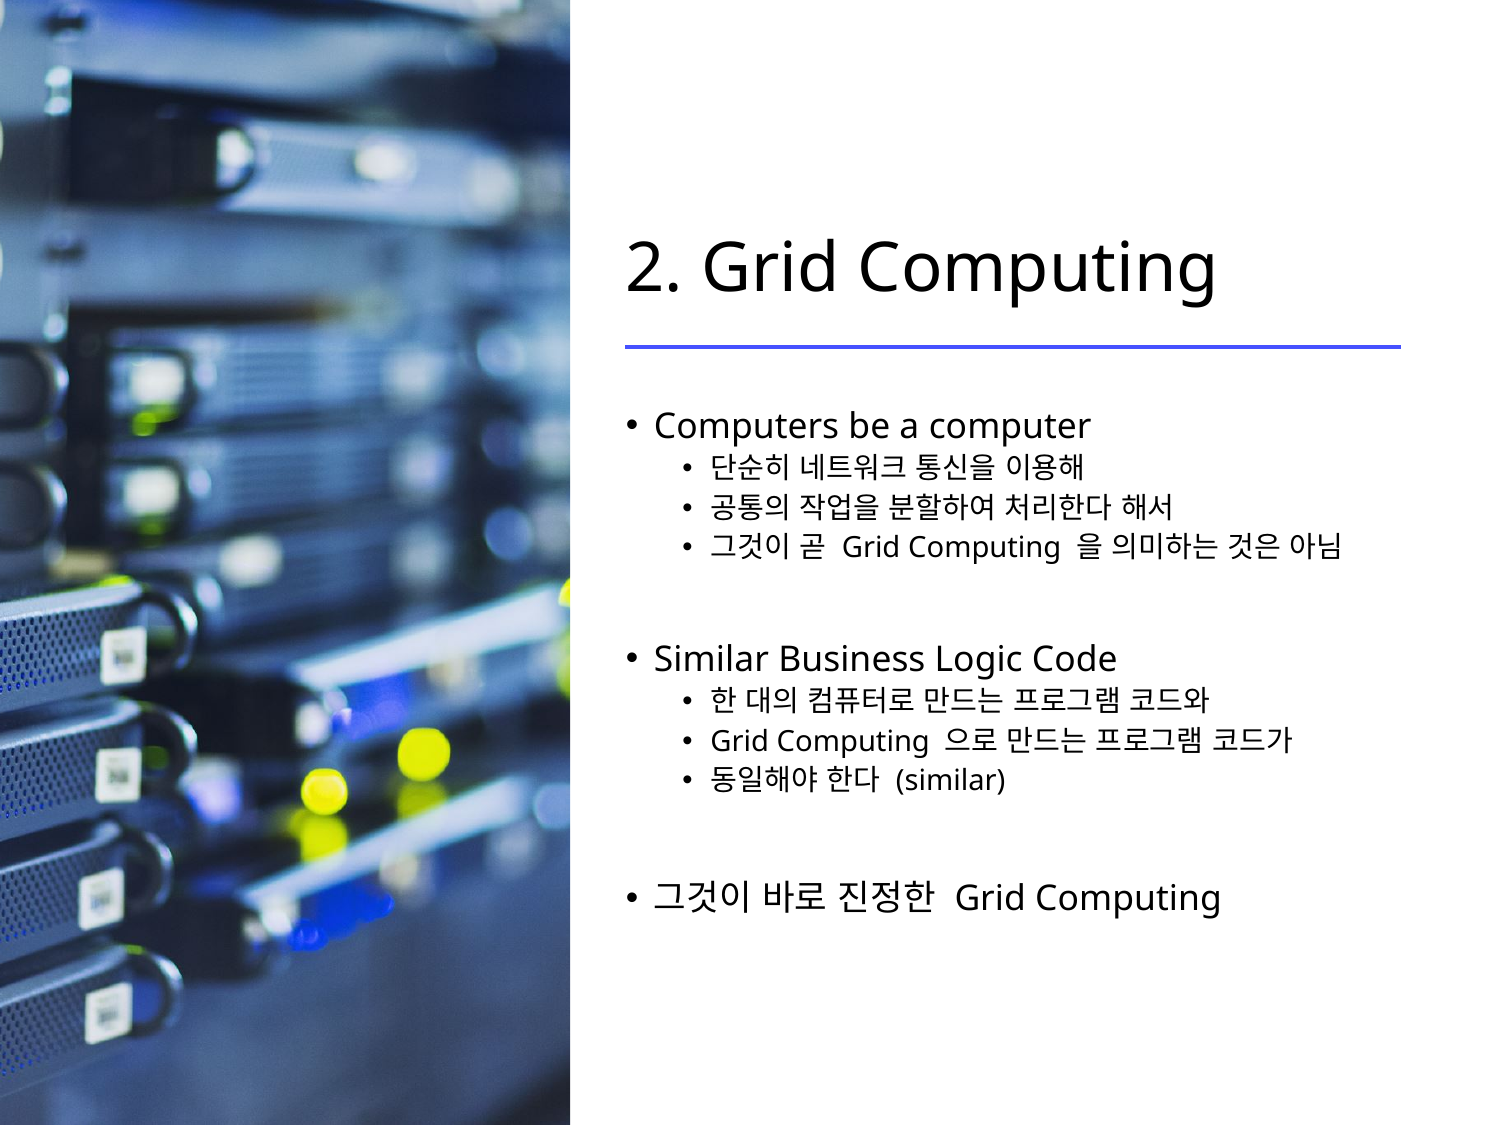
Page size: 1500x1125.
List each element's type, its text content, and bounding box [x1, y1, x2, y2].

picture [0, 0, 571, 1125]
list Computers be a computer 단순히 네트워크 통신을 이용해 공통의 작업을 분할하여 처리한다 해서 그것이 곧 Grid Computing 을 의미하는 것은 아님 Similar Business Logic Code 한 대의 컴퓨터로 만드는 프로그램 코드와 Grid Computing 으로 만드는 프로그램 코드가 동일해야 한다 (similar) 그것이 바로 진정한 Grid Computing [610, 399, 1422, 1021]
title 2. Grid Computing [610, 103, 1422, 315]
